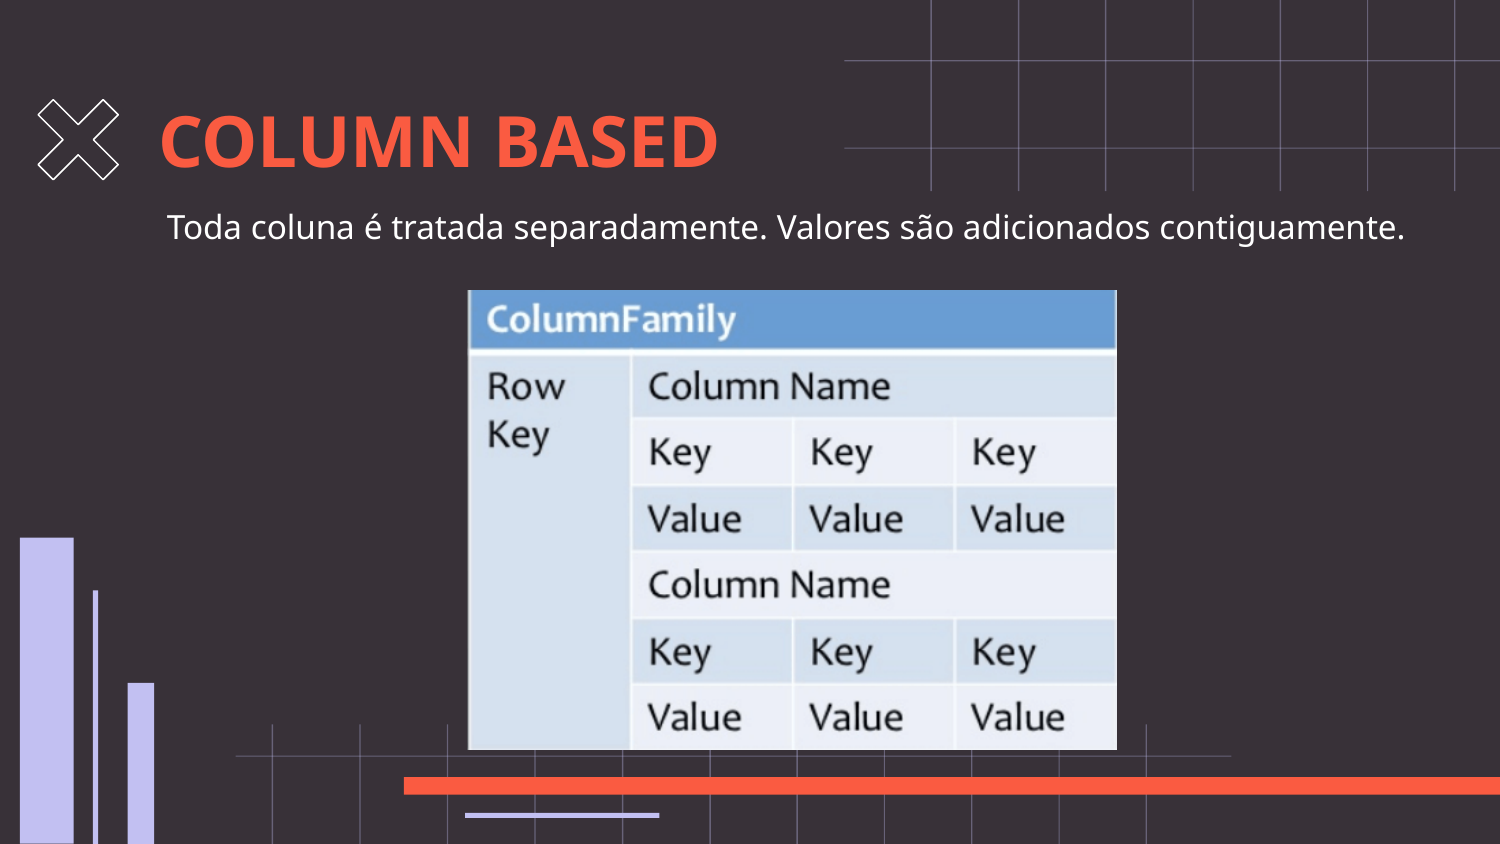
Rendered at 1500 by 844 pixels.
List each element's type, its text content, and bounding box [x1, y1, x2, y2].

picture [467, 290, 1117, 750]
title COLUMN BASED [143, 88, 1355, 192]
list Toda coluna é tratada separadamente. Valores são adicionados contiguamente. [151, 191, 1466, 410]
